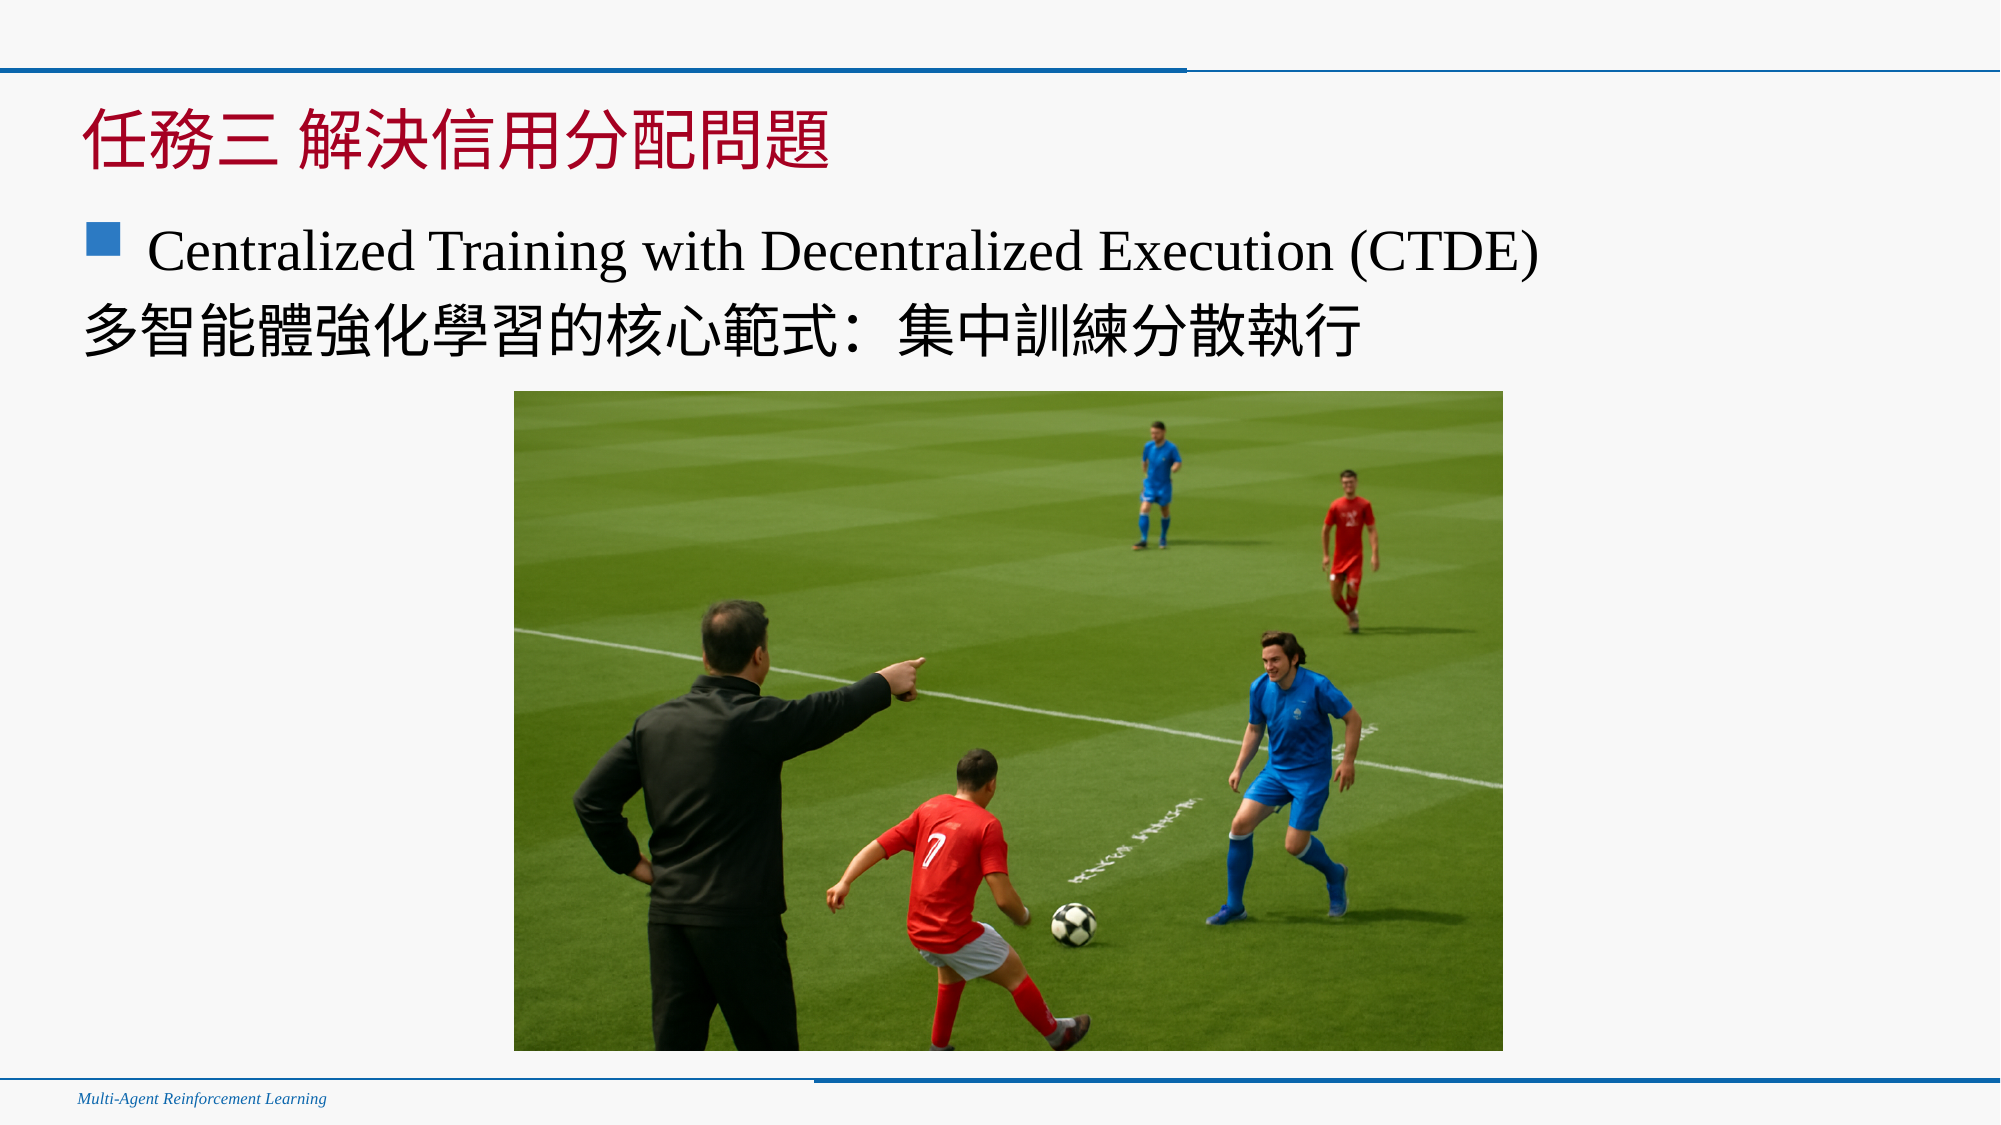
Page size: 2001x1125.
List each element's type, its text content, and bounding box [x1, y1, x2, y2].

list 任務三 解決信用分配問題 [66, 97, 1931, 178]
picture [514, 391, 1503, 1051]
slide_number [1890, 1078, 1974, 1111]
list Centralized Training with Decentralized Execution (CTDE) 多智能體強化學習的核心範式：集中訓練分散執行 [66, 204, 1931, 1051]
